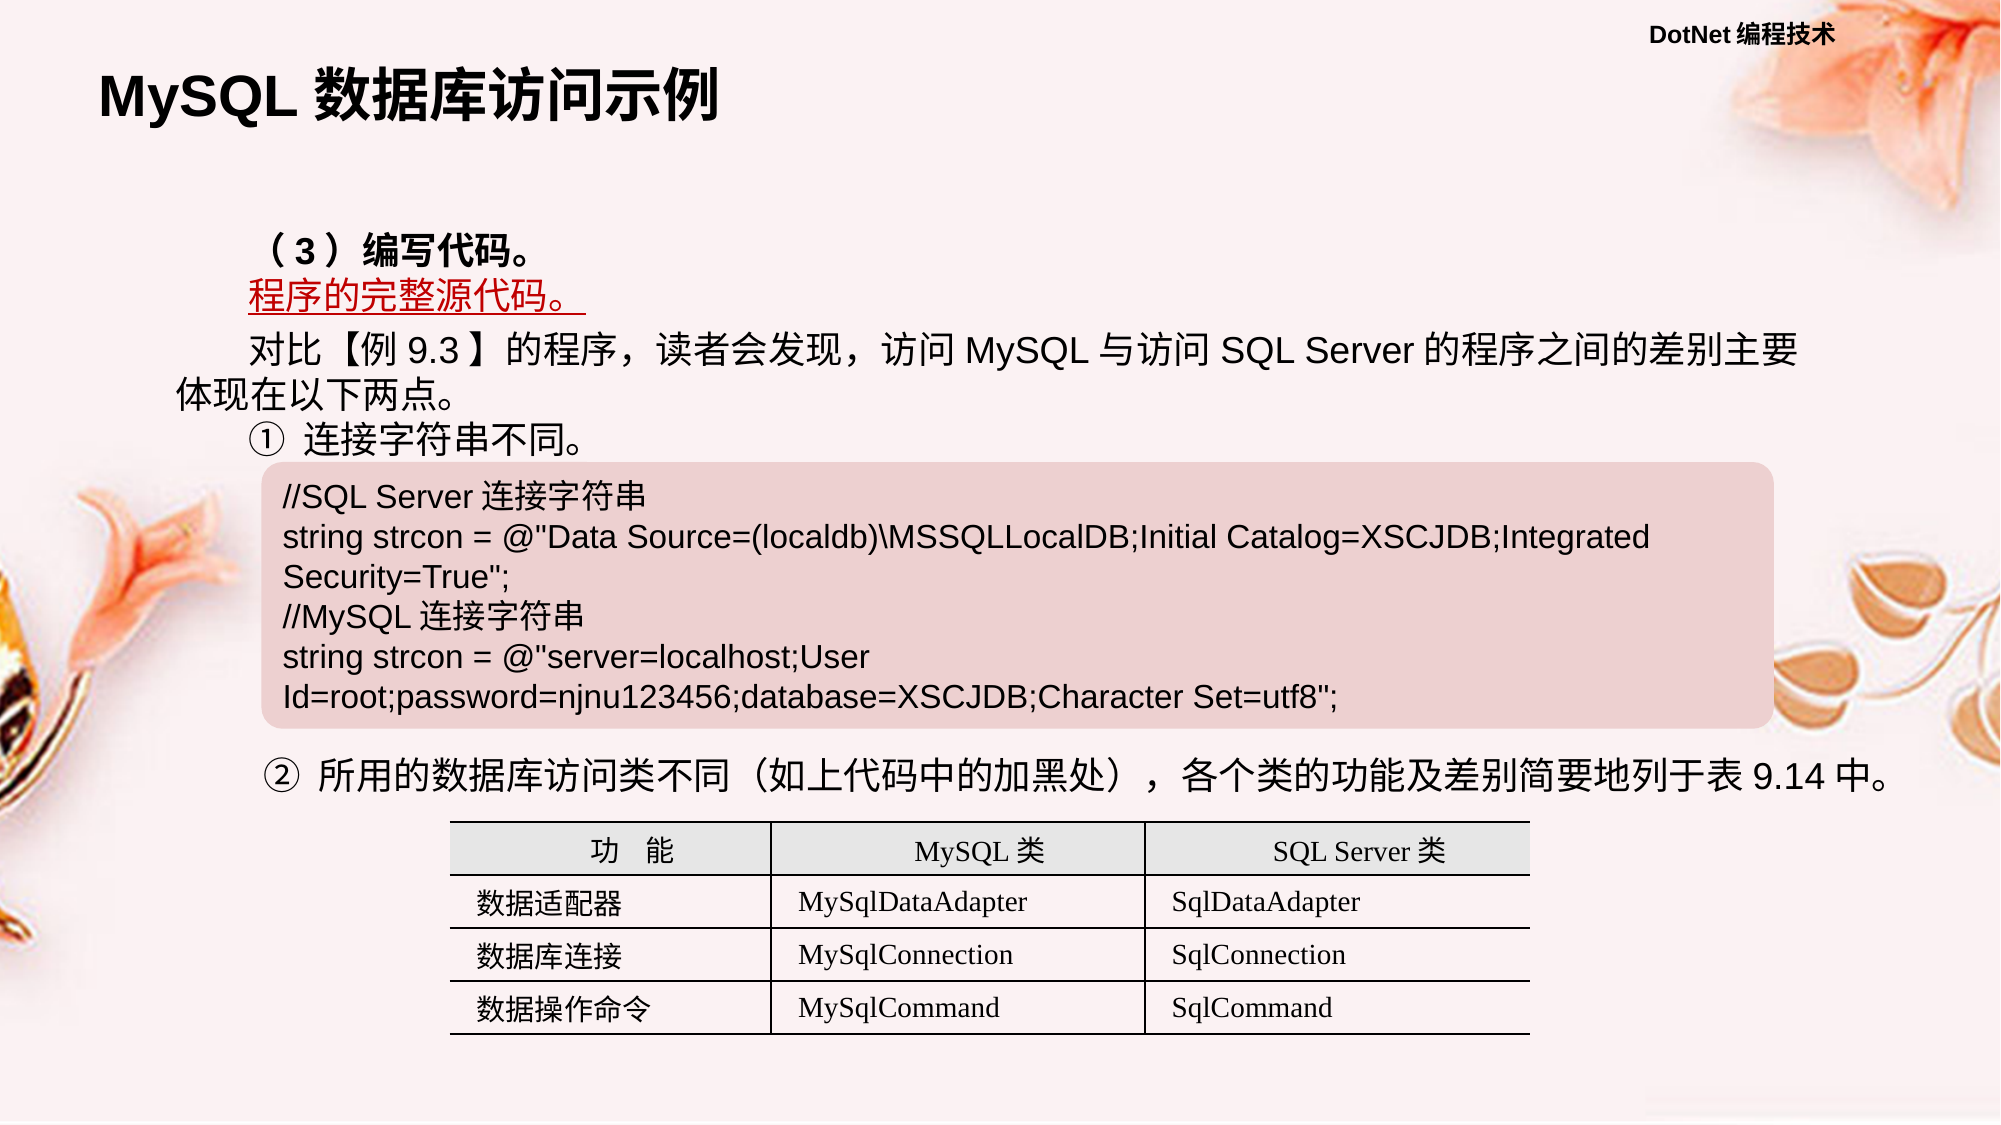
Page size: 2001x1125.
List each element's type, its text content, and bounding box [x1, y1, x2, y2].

table_header MySQL类 [772, 823, 1144, 874]
text_box （3）编写代码。 程序的完整源代码。 对比【例9.3】的程序，读者会发现，访问MySQL与访问SQL Server的程序之间的差别主要体现在以下两点。 ① 连接字符串不同。 [160, 219, 1820, 469]
table_cell SqlCommand [1146, 982, 1530, 1033]
table_cell 数据库连接 [450, 929, 770, 980]
text_box //SQL Server连接字符串 string strcon = @"Data Source=(localdb)\MSSQLLocalDB;Initial Catalog=XSCJDB;Integrated Security=True"; //MySQL连接字符串 string strcon = @"server=localhost;User Id=root;password=njnu123456;database=XSCJDB;Character Set=utf8"; [261, 461, 1774, 729]
table_cell MySqlConnection [772, 929, 1144, 980]
text_box ② 所用的数据库访问类不同（如上代码中的加黑处），各个类的功能及差别简要地列于表9.14中。 [248, 745, 1891, 805]
table_header SQL Server类 [1146, 823, 1530, 874]
picture [0, 0, 2001, 1125]
table_cell MySqlDataAdapter [772, 876, 1144, 927]
table_cell SqlDataAdapter [1146, 876, 1530, 927]
table_header 功 能 [450, 823, 770, 874]
table_cell SqlConnection [1146, 929, 1530, 980]
text_box MySQL数据库访问示例 [83, 58, 1846, 136]
table_cell MySqlCommand [772, 982, 1144, 1033]
table_cell 数据操作命令 [450, 982, 770, 1033]
table_cell 数据适配器 [450, 876, 770, 927]
